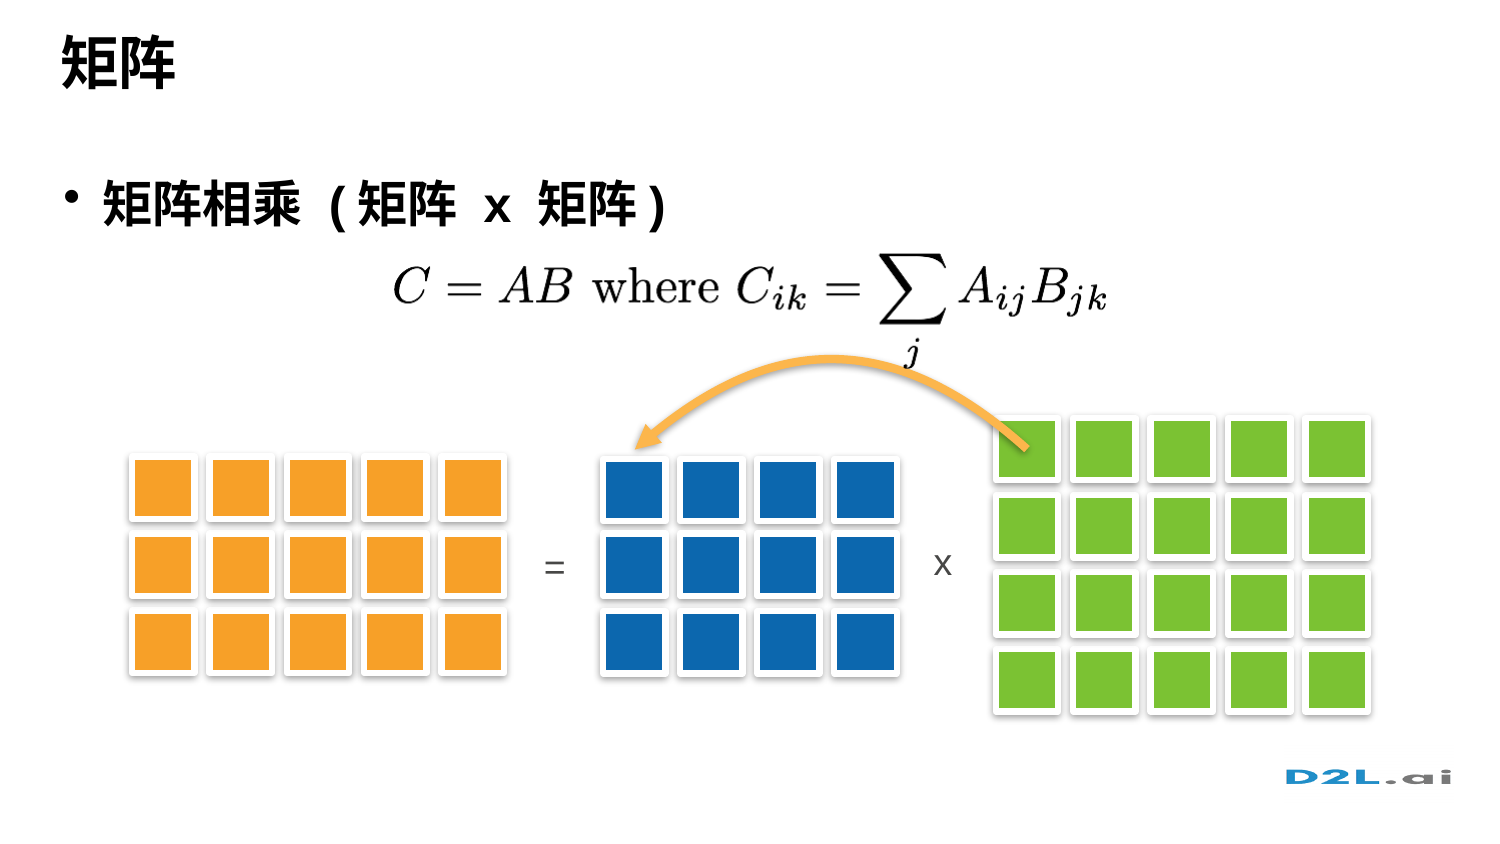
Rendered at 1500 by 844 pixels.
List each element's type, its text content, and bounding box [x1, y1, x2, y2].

picture [1284, 745, 1454, 806]
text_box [441, 456, 505, 674]
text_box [602, 533, 898, 597]
text_box = [536, 535, 574, 596]
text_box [1227, 417, 1291, 712]
list 矩阵相乘 (矩阵 x 矩阵) [55, 165, 1403, 331]
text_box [995, 417, 1059, 712]
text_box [1305, 417, 1369, 712]
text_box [602, 610, 898, 674]
text_box x [926, 530, 961, 591]
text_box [363, 456, 427, 674]
text_box [634, 370, 995, 450]
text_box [131, 456, 195, 674]
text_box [1150, 417, 1214, 712]
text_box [1072, 417, 1136, 712]
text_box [209, 456, 273, 674]
title 矩阵 [52, 18, 1400, 109]
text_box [602, 458, 898, 522]
picture [393, 252, 1107, 370]
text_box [286, 456, 350, 674]
